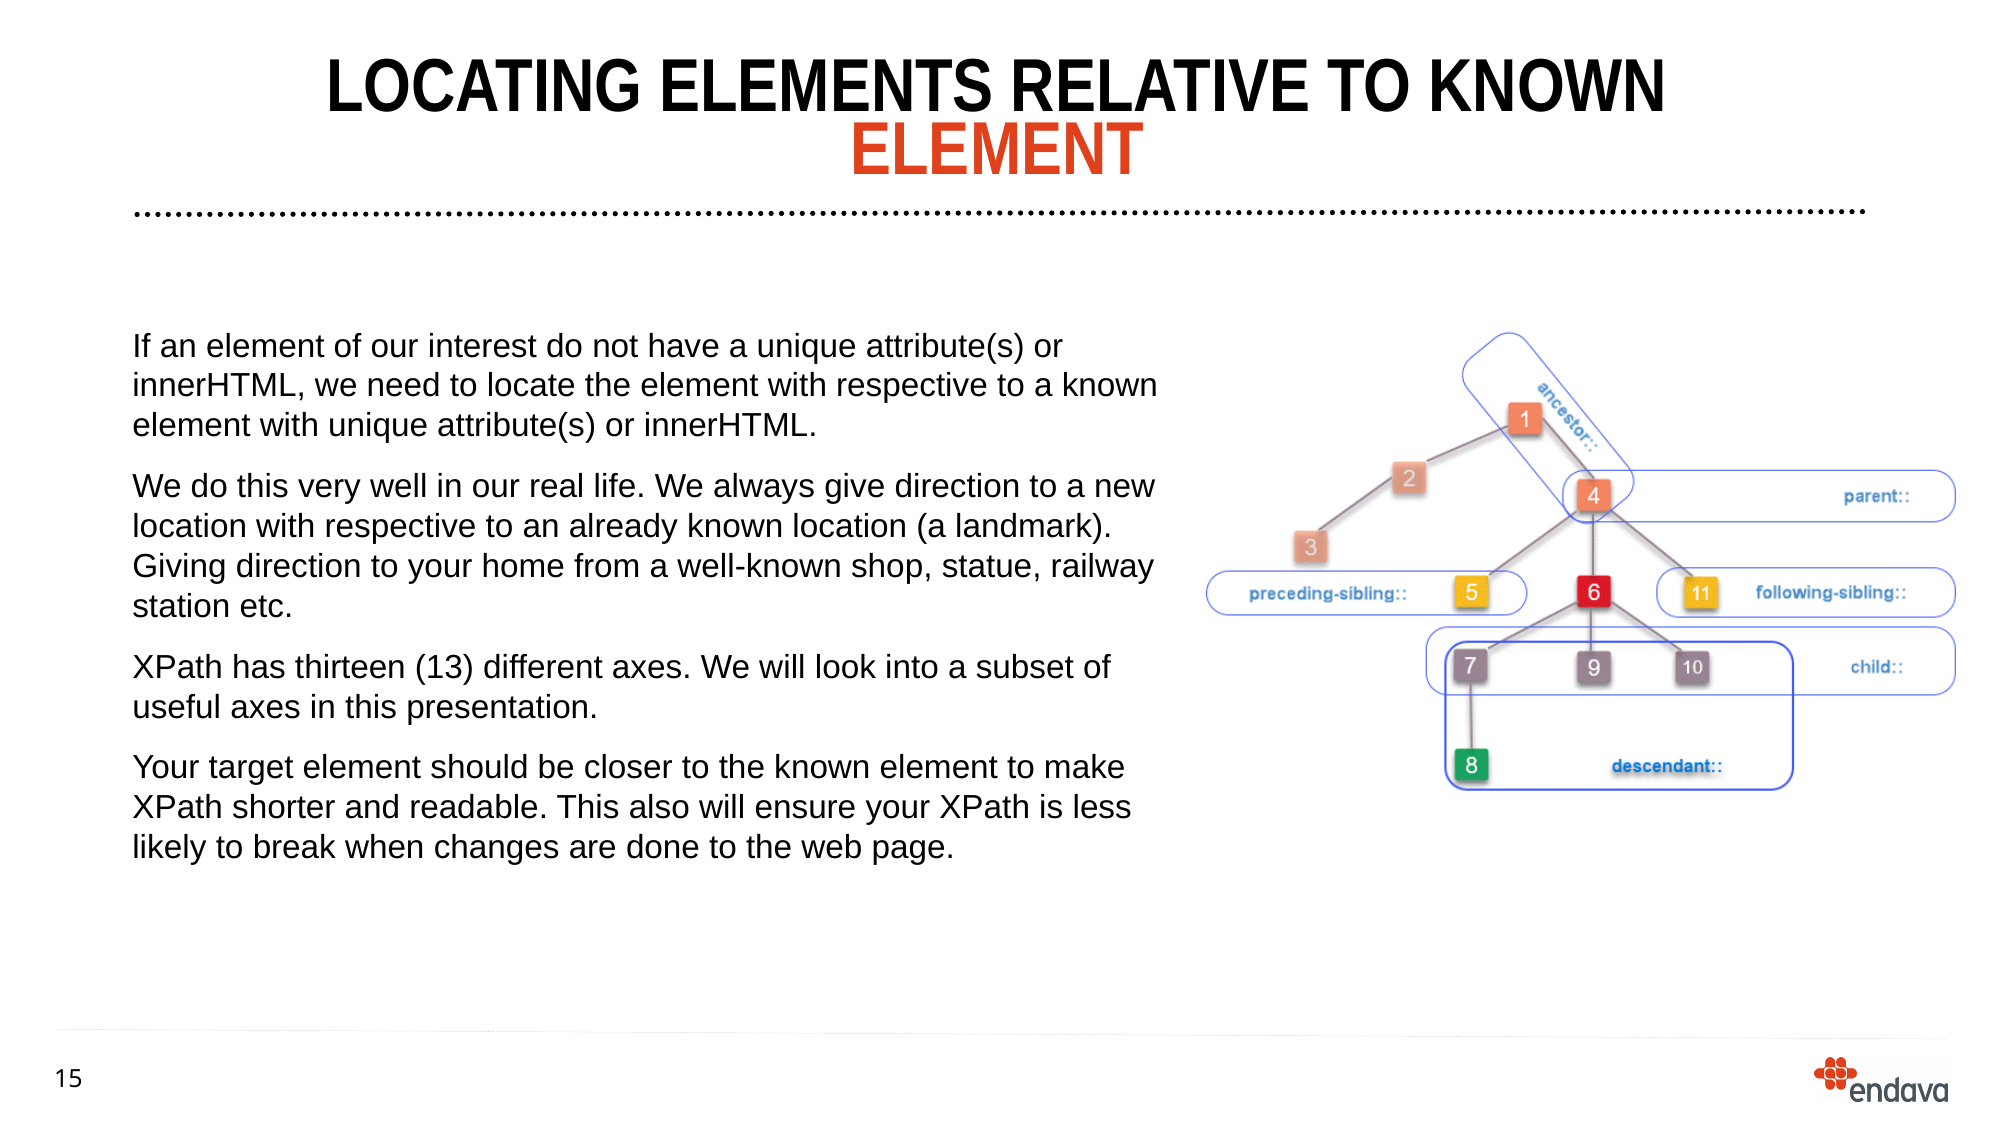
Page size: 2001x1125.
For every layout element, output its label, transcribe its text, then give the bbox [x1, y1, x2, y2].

title Locating elements relative to known element [198, 26, 1812, 195]
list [1182, 323, 2000, 793]
list If an element of our interest do not have a unique attribute(s) or innerHTML, we need to locate the element with respective to a known element with unique attribute(s) or innerHTML. We do this very well in our real life. We always give direction to a new location with respective to an already known location (a landmark). Giving direction to your home from a well-known shop, statue, railway station etc. XPath has thirteen (13) different axes. We will look into a subset of useful axes in this presentation. Your target element should be closer to the known element to make XPath shorter and readable. This also will ensure your XPath is less likely to break when changes are done to the web page. [132, 323, 1183, 872]
picture [1814, 1057, 1948, 1102]
